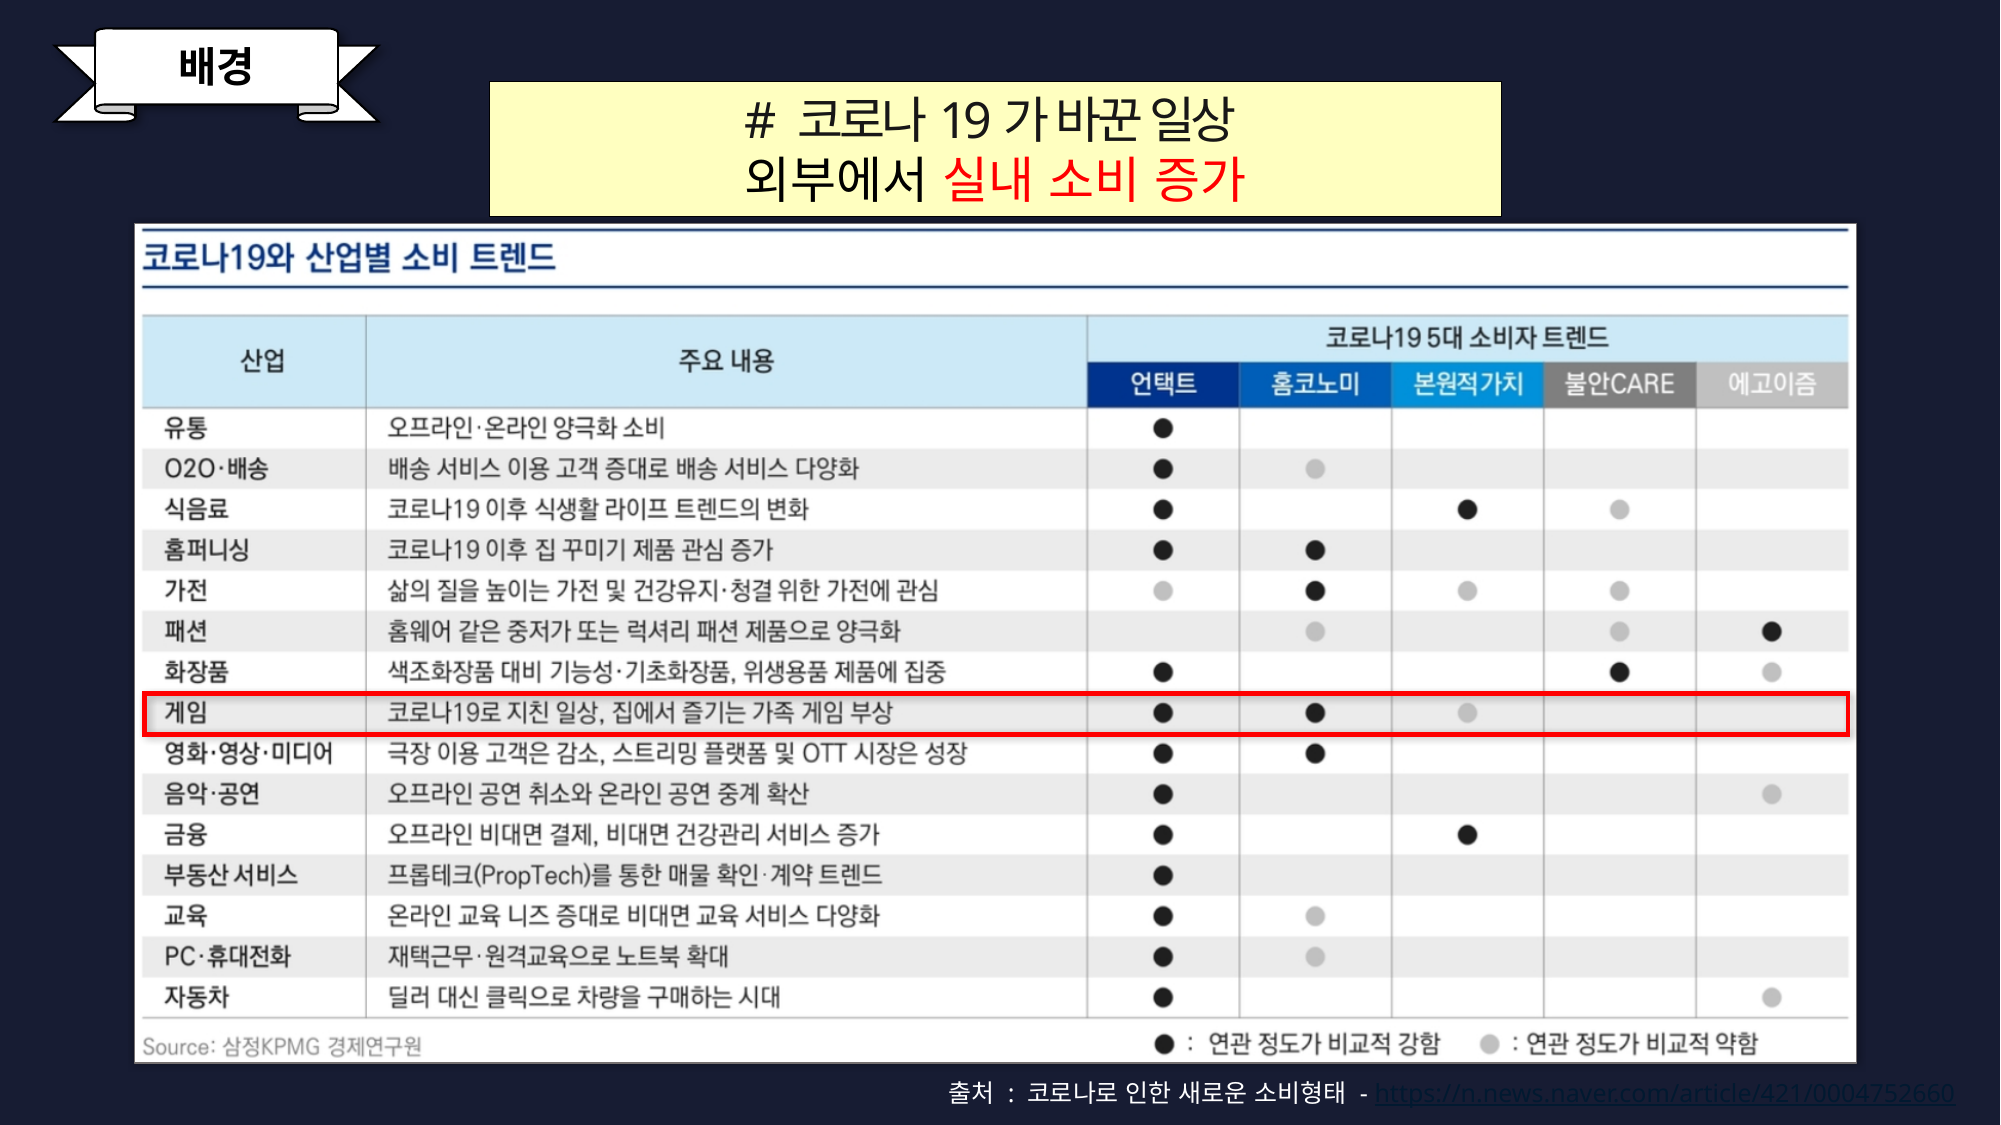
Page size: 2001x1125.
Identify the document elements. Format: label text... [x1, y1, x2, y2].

text_box [51, 27, 382, 123]
picture [135, 224, 1856, 1063]
text_box # 코로나19가 바꾼 일상 외부에서 실내 소비 증가 [489, 81, 1502, 217]
text_box 출처 : 코로나로 인한 새로운 소비형태 - https://n.news.naver.com/article/421/0004752660 [933, 1069, 1971, 1119]
text_box 배경 [132, 31, 301, 102]
